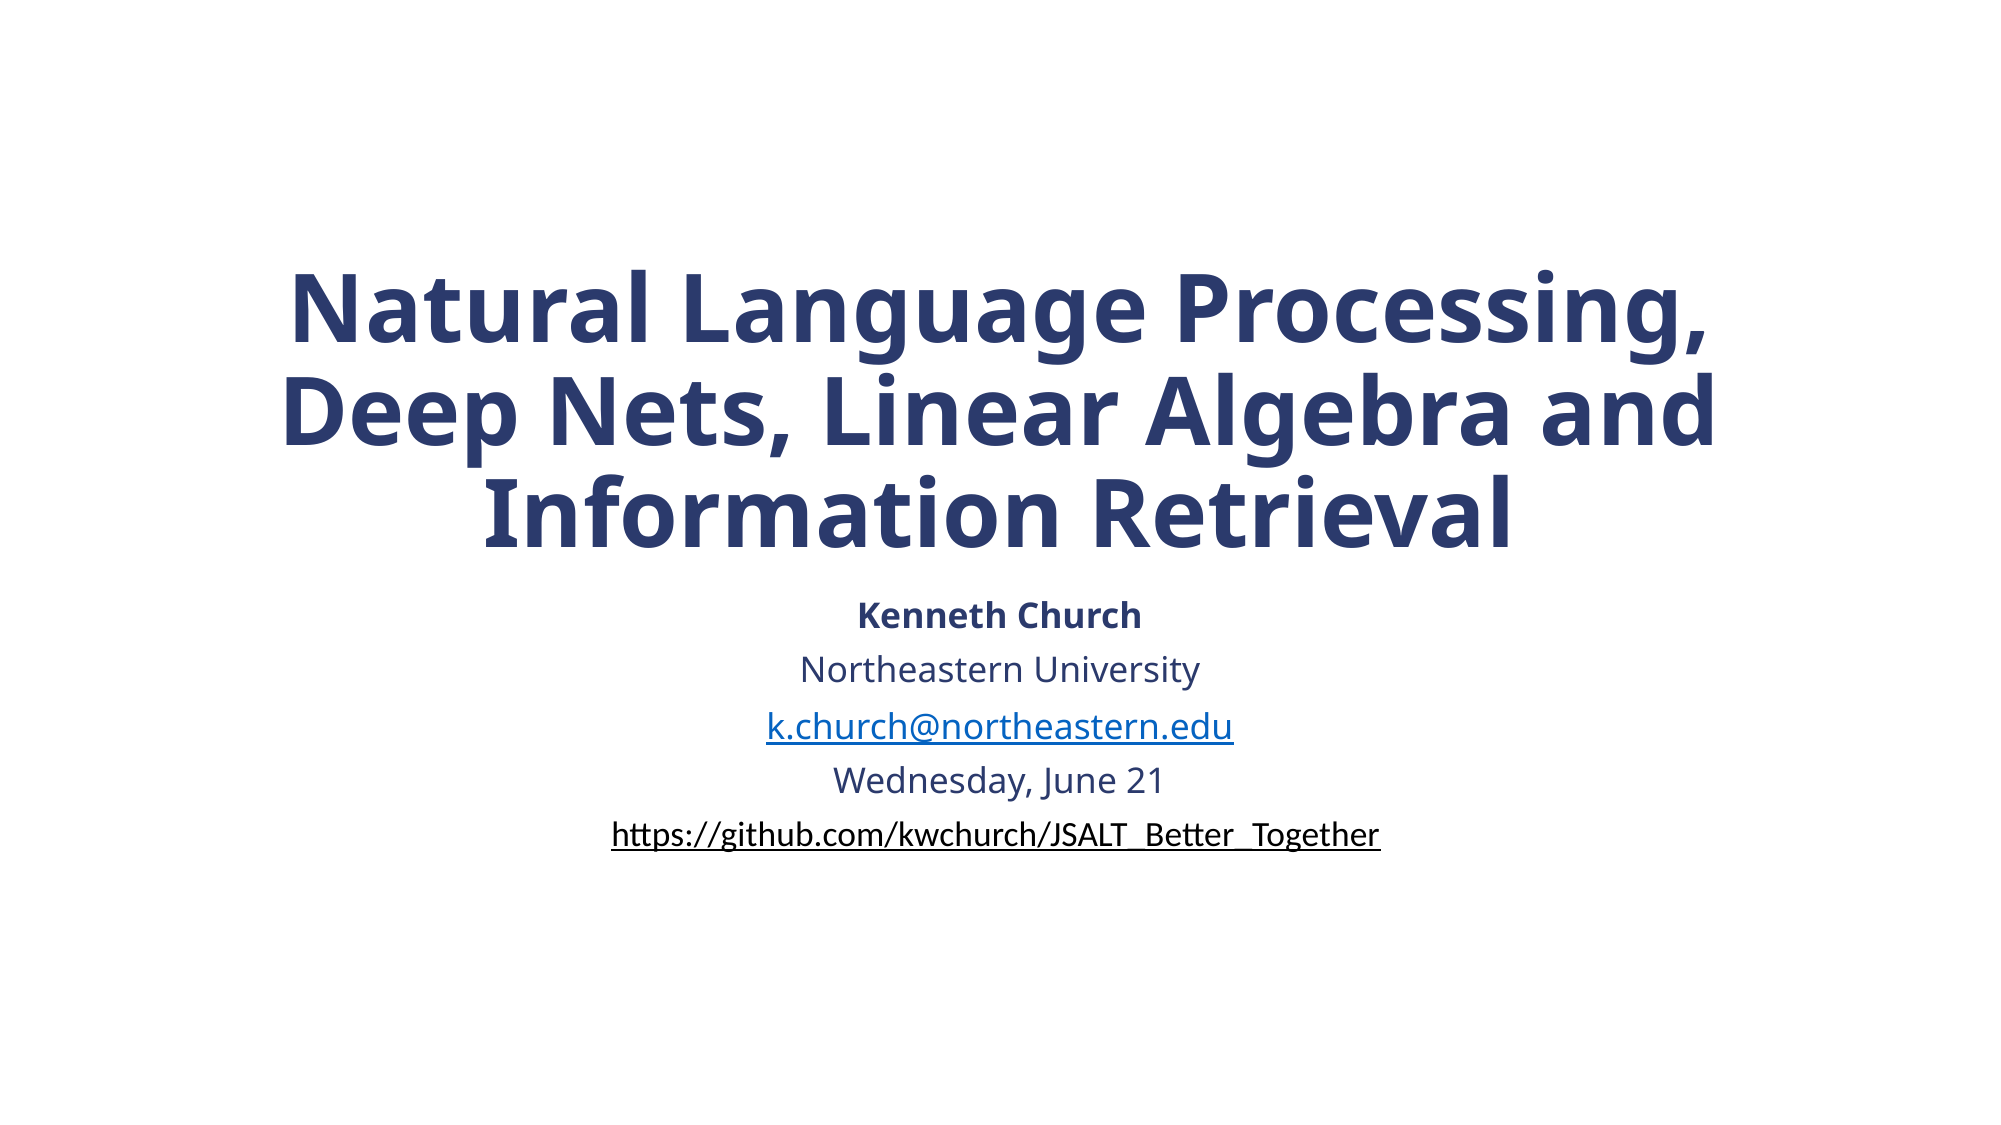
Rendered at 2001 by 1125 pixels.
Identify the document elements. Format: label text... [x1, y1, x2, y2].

subtitle Kenneth Church Northeastern University k.church@northeastern.edu Wednesday, June 21 https://github.com/kwchurch/JSALT_Better_Together [249, 590, 1750, 863]
title Natural Language Processing, Deep Nets, Linear Algebra and Information Retrieval [249, 184, 1750, 576]
